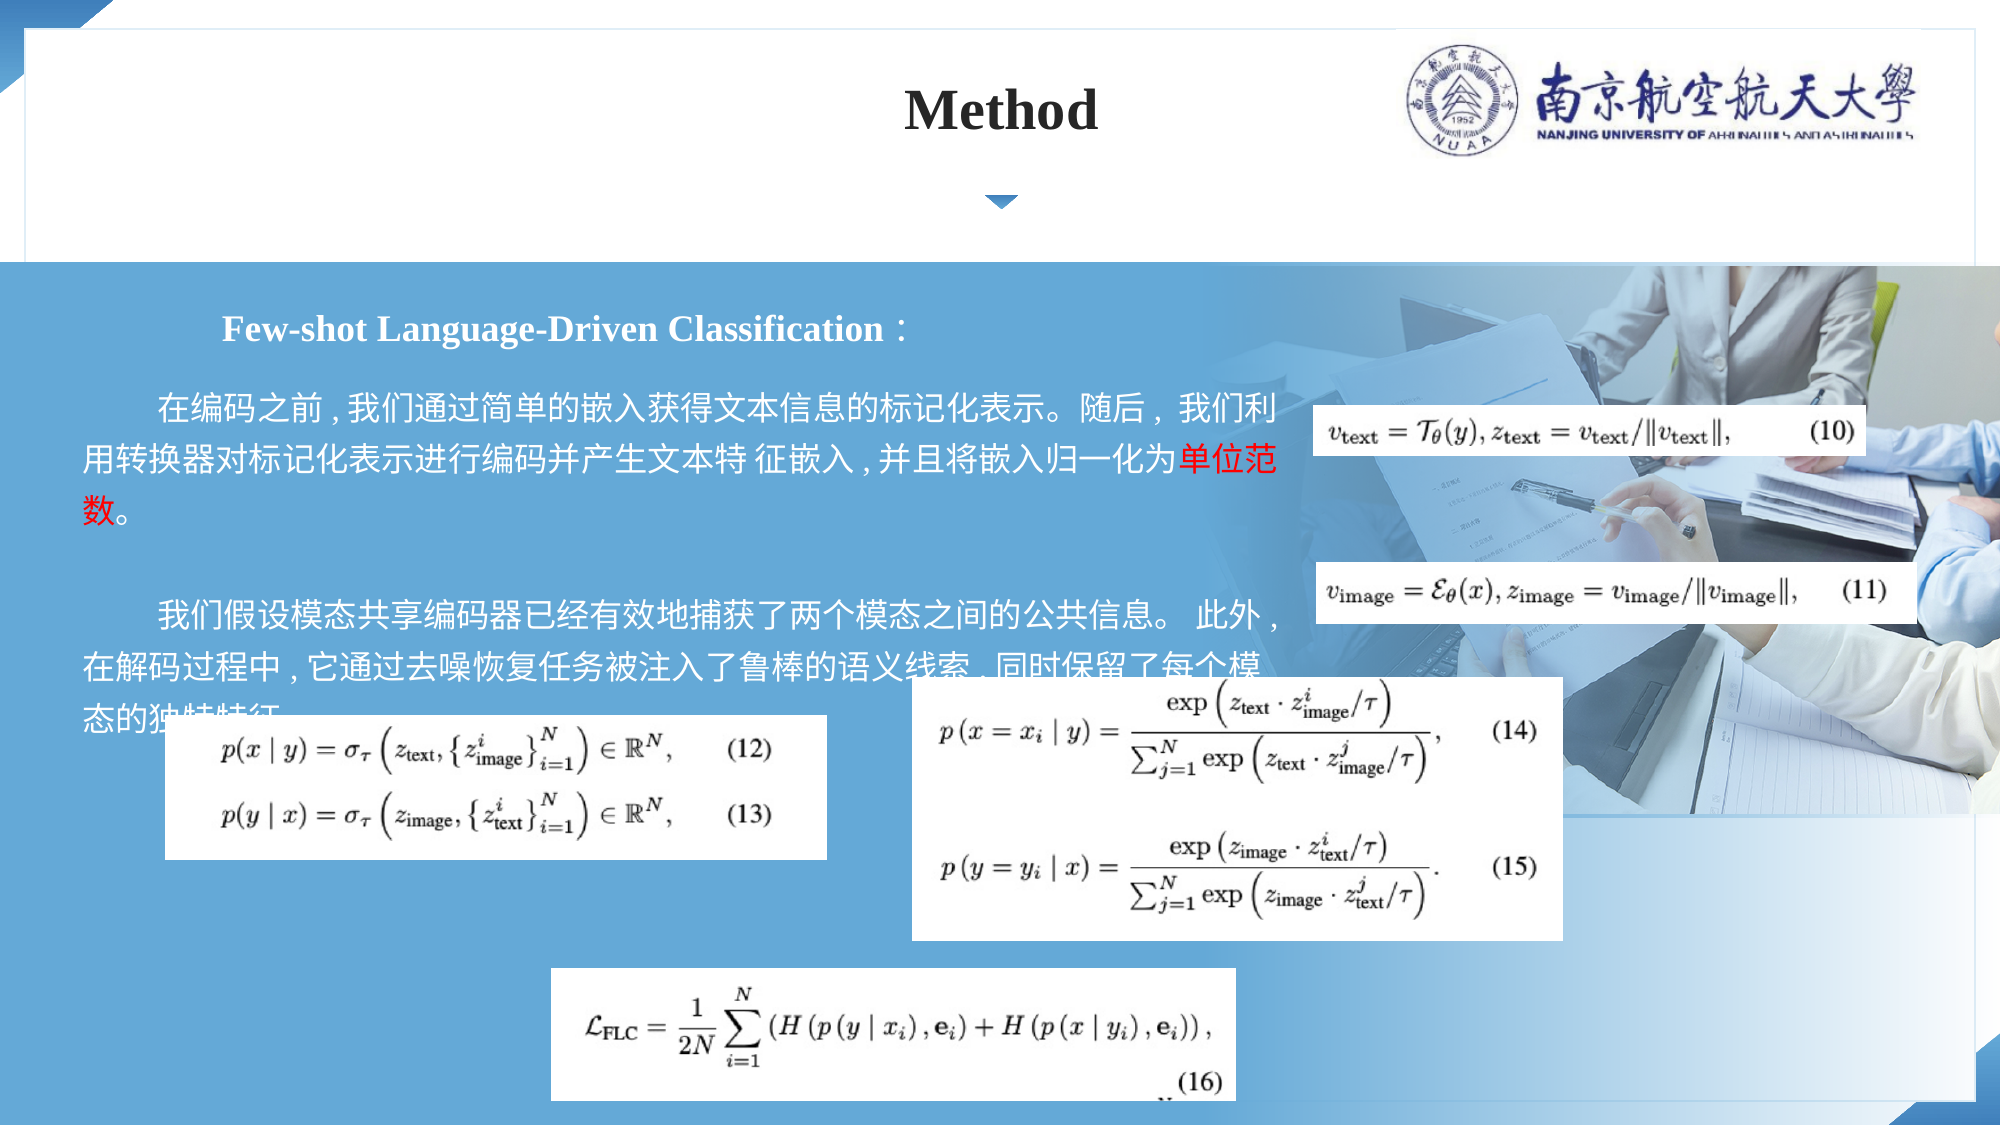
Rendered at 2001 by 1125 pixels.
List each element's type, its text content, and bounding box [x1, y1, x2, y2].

picture [912, 266, 2000, 941]
picture [164, 715, 827, 861]
picture [550, 967, 1237, 1102]
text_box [889, 63, 1115, 210]
text_box 在编码之前,我们通过简单的嵌入获得文本信息的标记化表示。随后, 我们利用转换器对标记化表示进行编码并产生文本特 征嵌入,并且将嵌入归一化为单位范数。 我们假设模态共享编码器已经有效地捕获了两个模态之间的公共信息。 此外,在解码过程中,它通过去噪恢复任务被注入了鲁棒的语义线索,同时保留了每个模态的独特特征。 [67, 367, 1178, 745]
text_box Few-shot Language-Driven Classification： [132, 283, 1178, 367]
picture [1396, 29, 1922, 161]
text_box [0, 818, 2000, 1125]
text_box [0, 262, 2000, 818]
